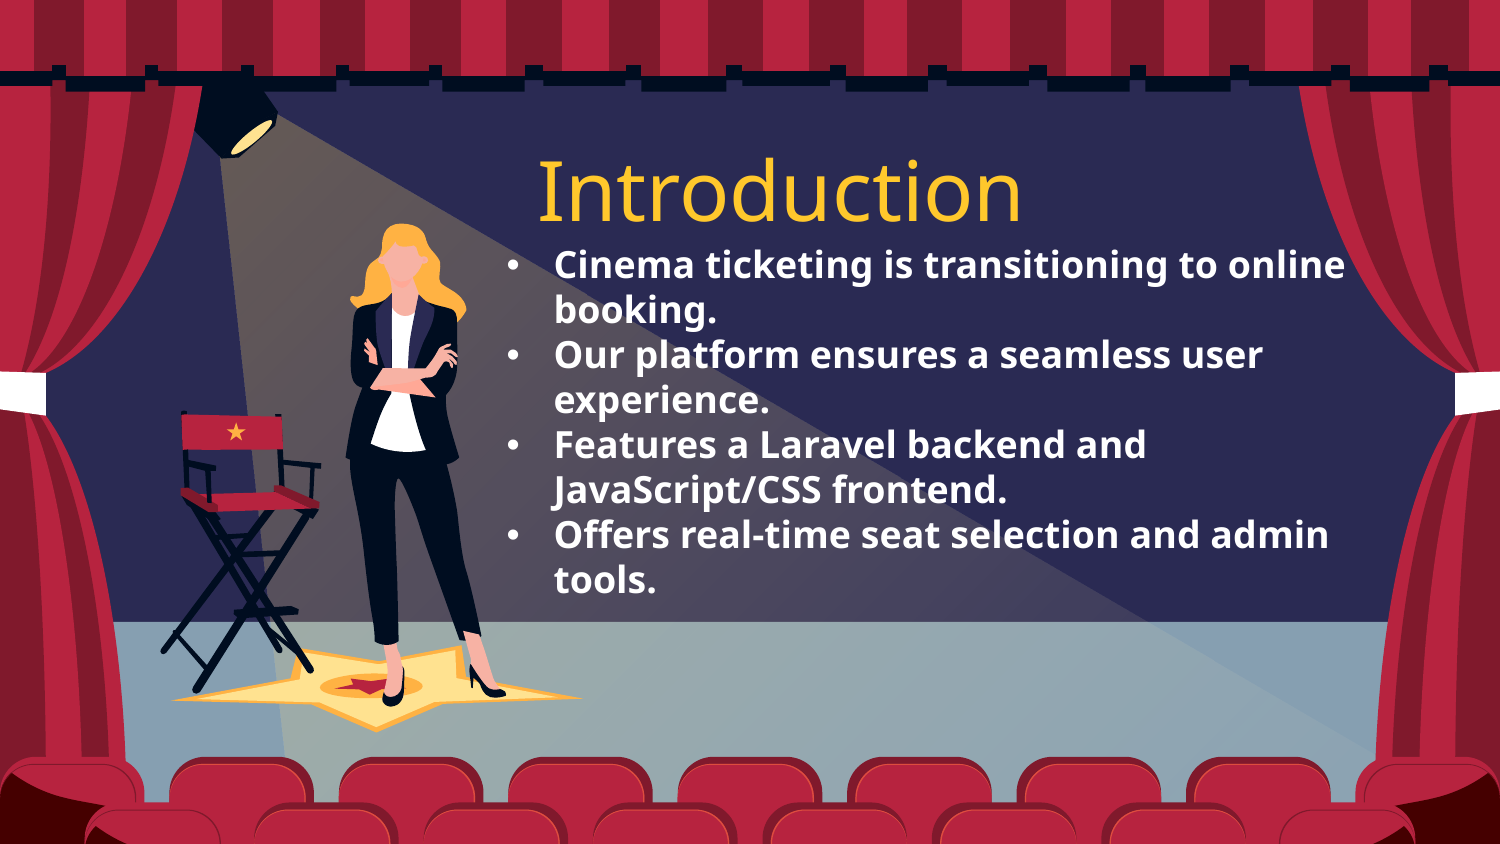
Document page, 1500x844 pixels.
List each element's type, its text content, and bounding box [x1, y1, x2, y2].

title Introduction [522, 118, 1265, 222]
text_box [159, 410, 322, 694]
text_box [170, 644, 584, 733]
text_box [345, 223, 508, 707]
subtitle Cinema ticketing is transitioning to online booking. Our platform ensures a seamless user experience. Features a Laravel backend and JavaScript/CSS frontend. Offers real-time seat selection and admin tools. [505, 222, 1463, 621]
